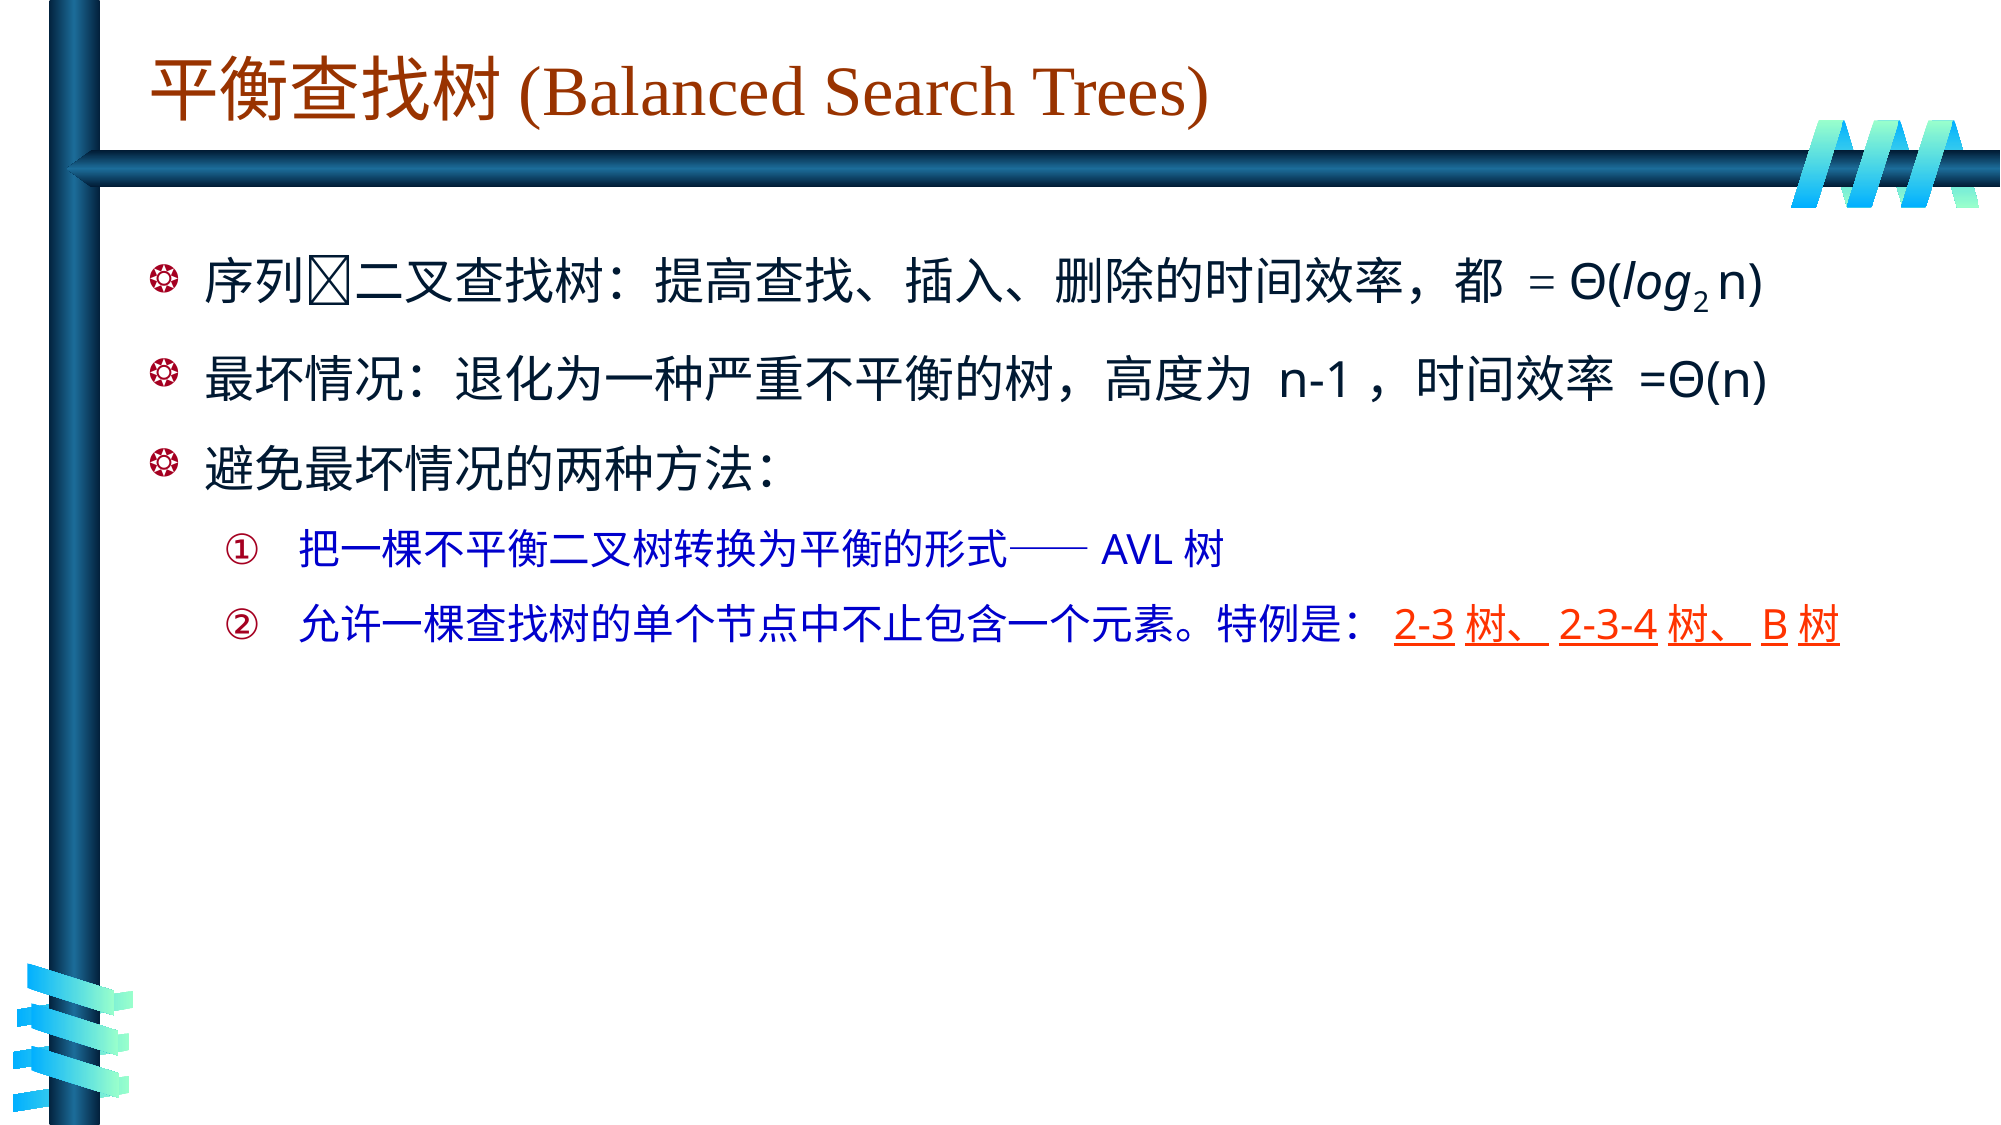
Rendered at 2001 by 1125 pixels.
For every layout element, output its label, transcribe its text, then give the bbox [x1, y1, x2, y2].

title 平衡查找树(Balanced Search Trees) [133, 24, 1967, 138]
list 序列二叉查找树：提高查找、插入、删除的时间效率，都 = Θ(log2 n) 最坏情况：退化为一种严重不平衡的树，高度为 n-1，时间效率 =Θ(n) 避免最坏情况的两种方法： 把一棵不平衡二叉树转换为平衡的形式——AVL树 允许一棵查找树的单个节点中不止包含一个元素。特例是：2-3树、2-3-4树、B树 [133, 207, 1950, 1013]
